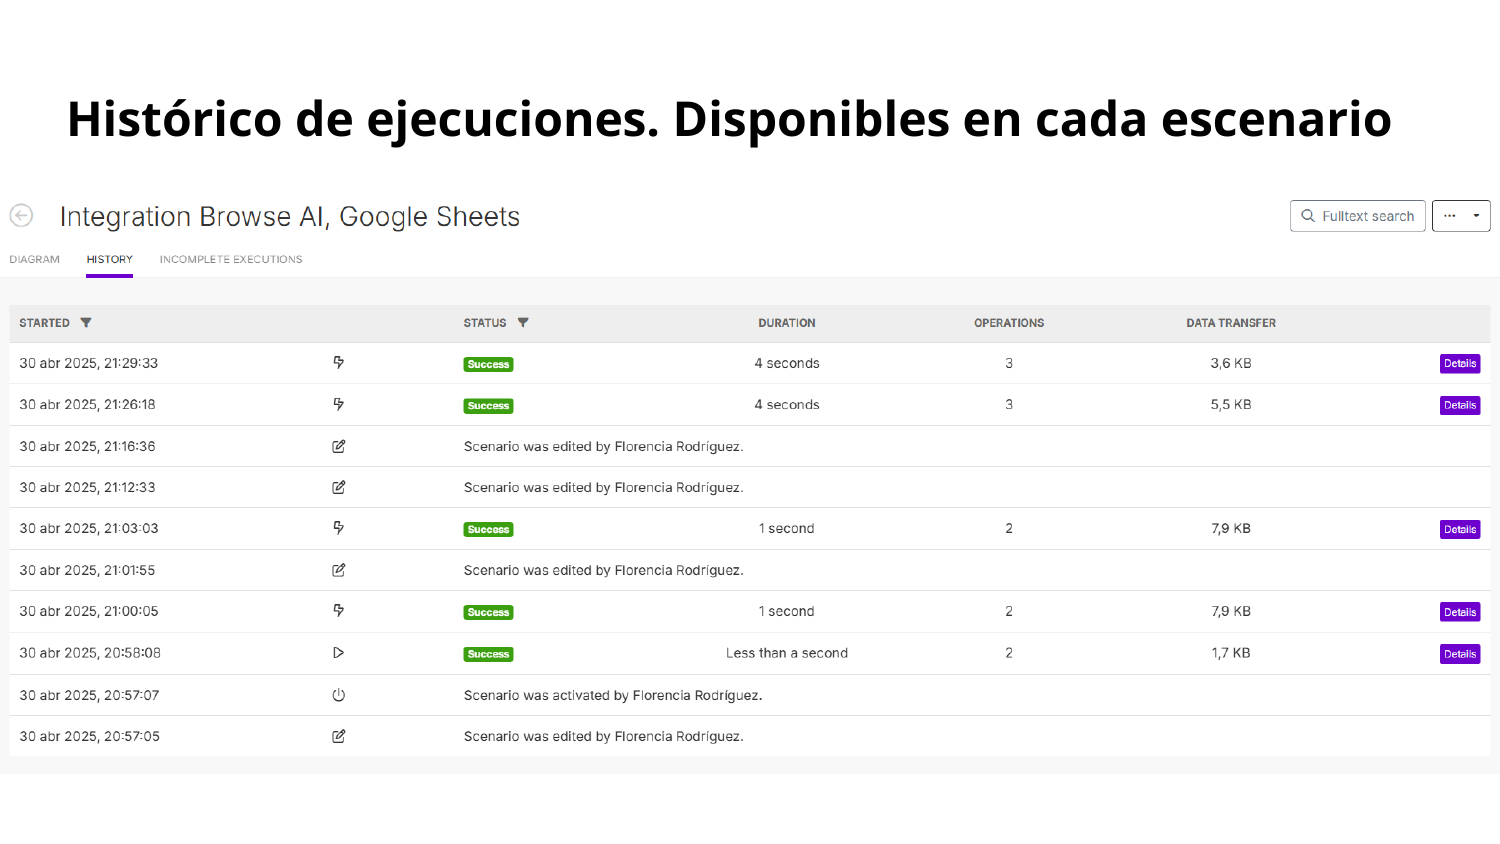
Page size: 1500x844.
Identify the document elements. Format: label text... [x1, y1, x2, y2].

picture [0, 191, 1500, 774]
title Histórico de ejecuciones. Disponibles en cada escenario [51, 72, 1449, 167]
